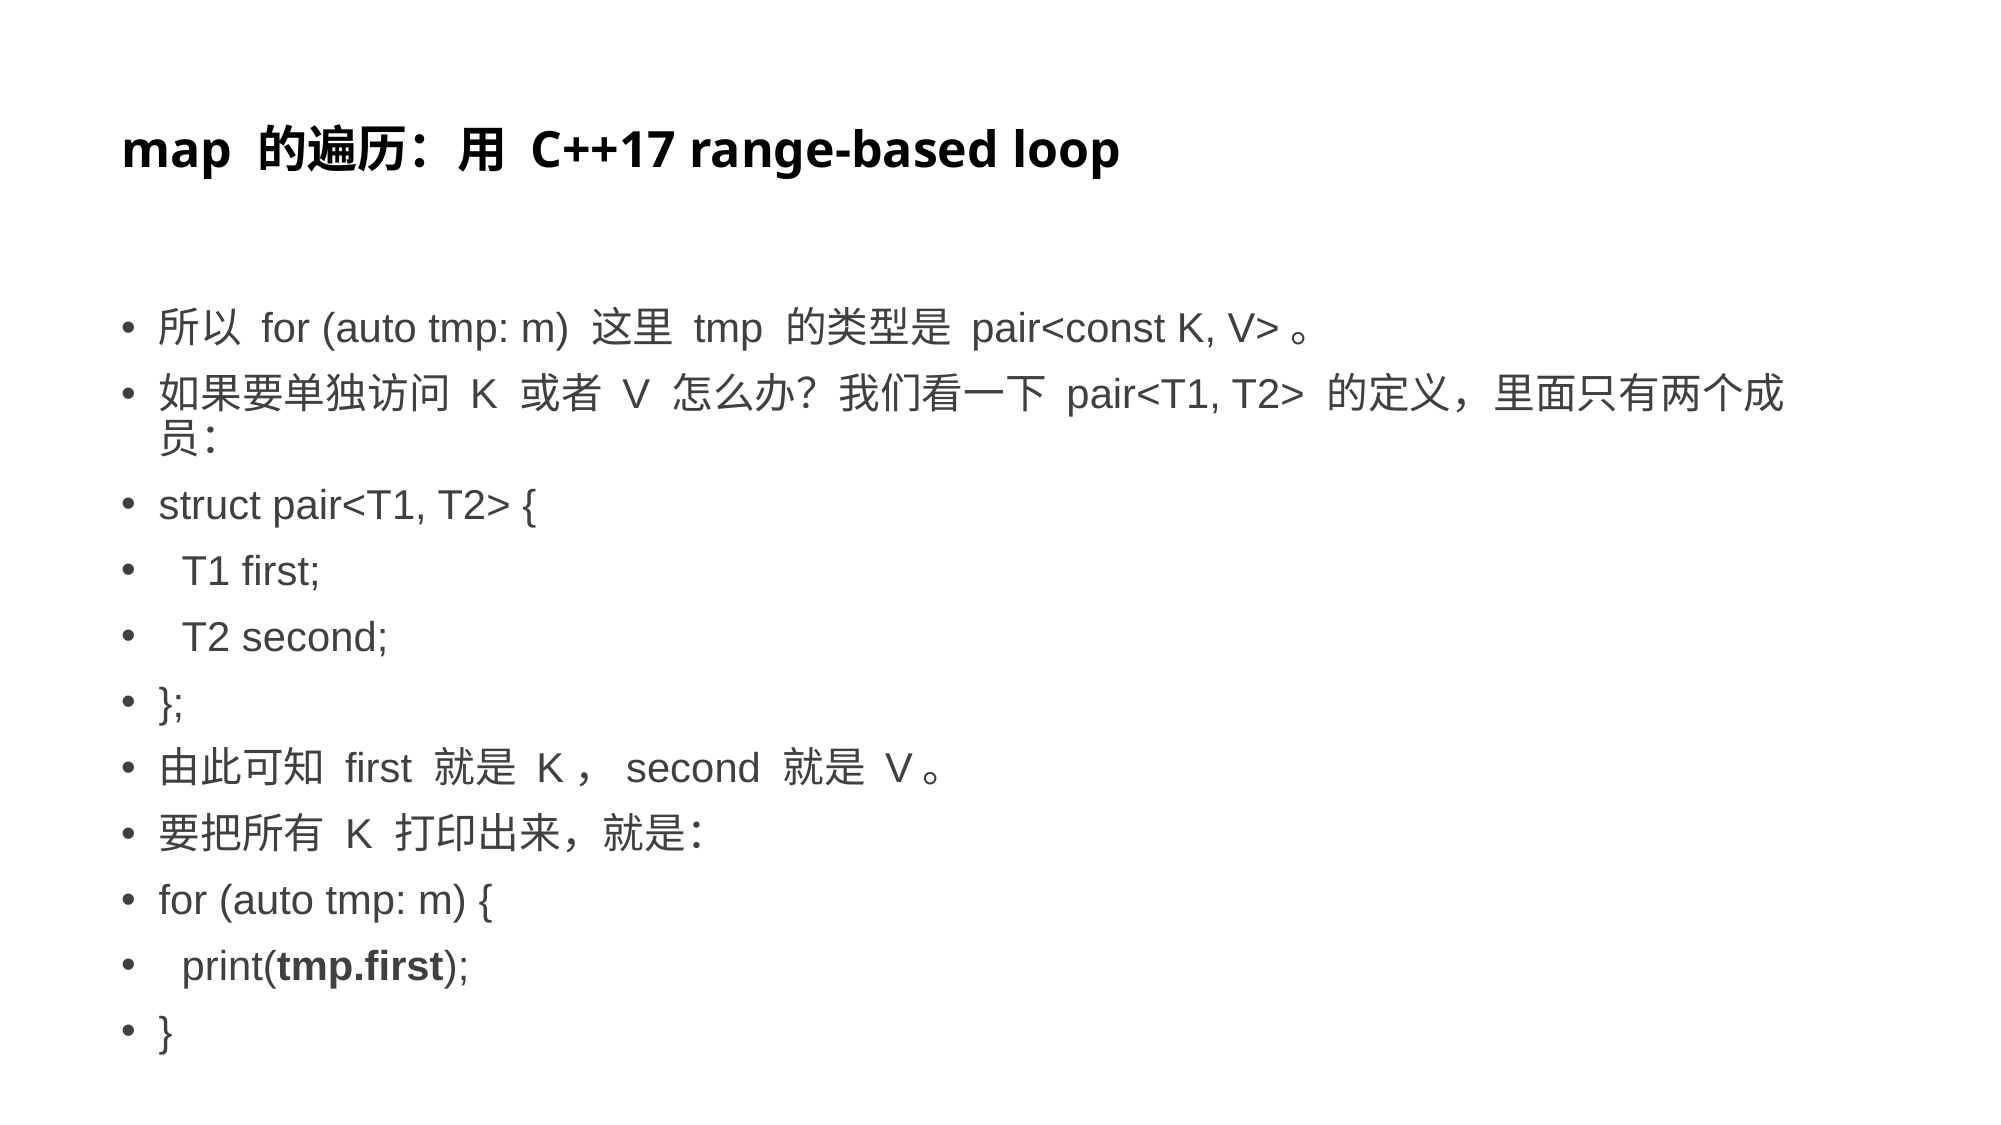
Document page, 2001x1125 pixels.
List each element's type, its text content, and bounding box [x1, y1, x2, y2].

title map 的遍历：用 C++17 range-based loop [106, 42, 1832, 260]
list 所以 for (auto tmp: m) 这里 tmp 的类型是 pair<const K, V>。 如果要单独访问 K 或者 V 怎么办？我们看一下 pair<T1, T2> 的定义，里面只有两个成员： struct pair<T1, T2> { T1 first; T2 second; }; 由此可知 first 就是 K，second 就是 V。 要把所有 K 打印出来，就是： for (auto tmp: m) { print(tmp.first); } [106, 299, 1832, 1047]
